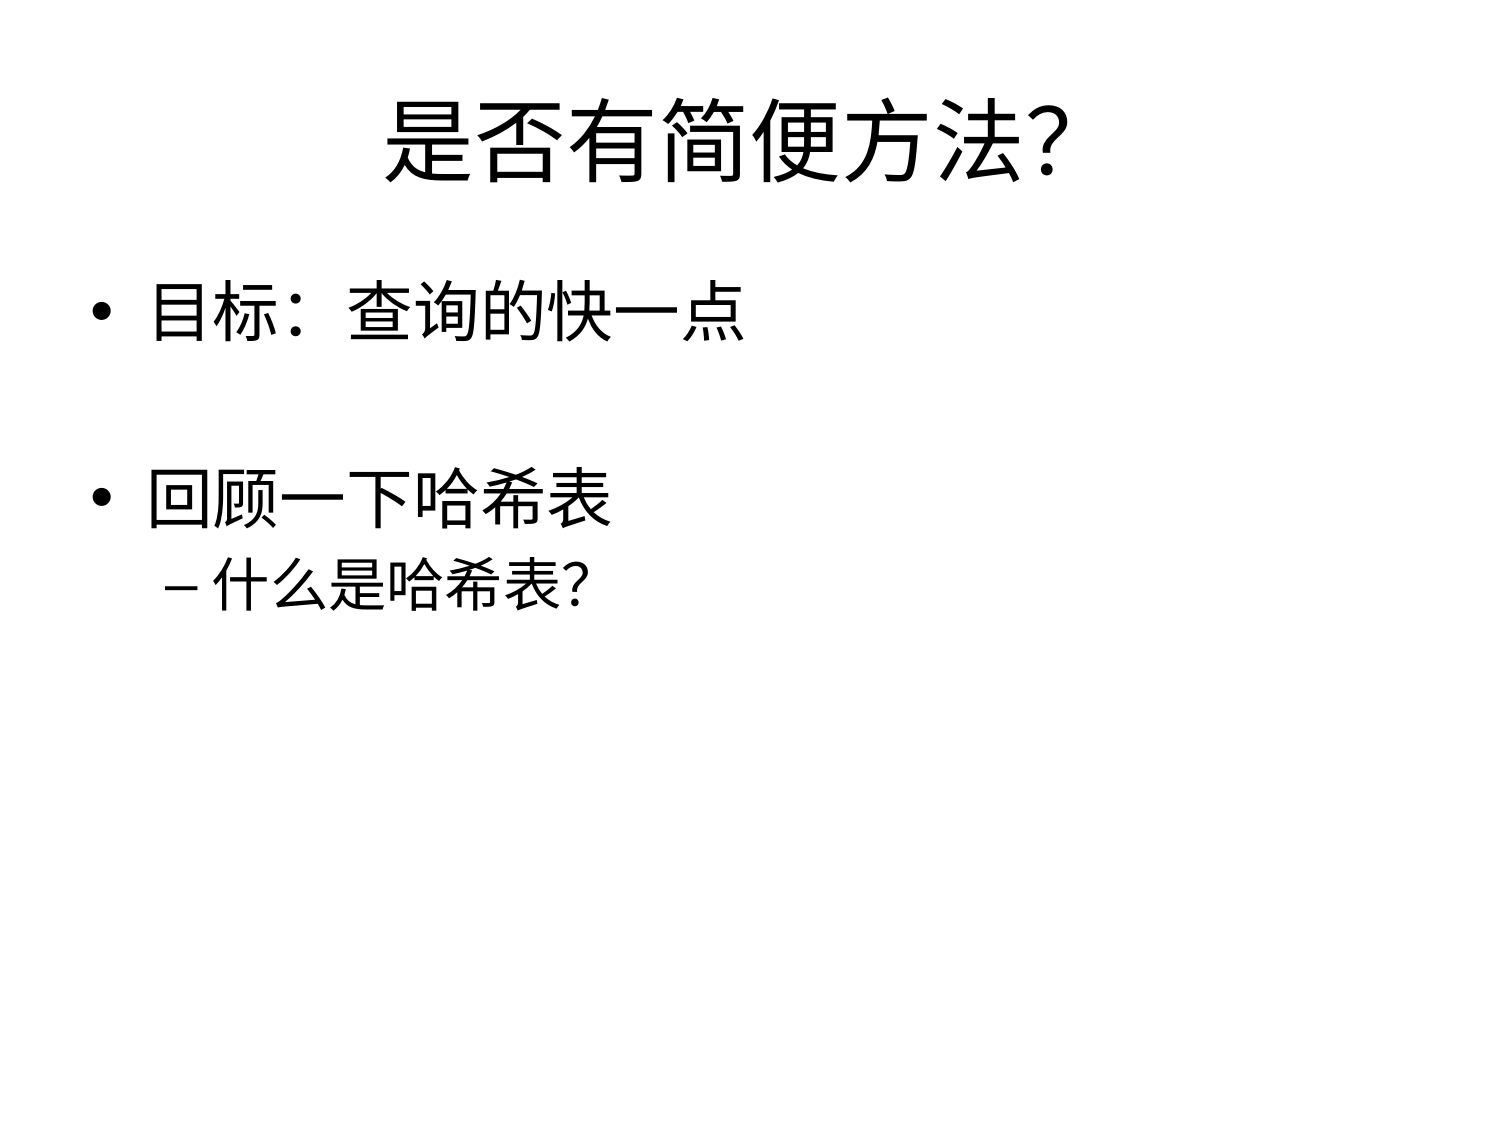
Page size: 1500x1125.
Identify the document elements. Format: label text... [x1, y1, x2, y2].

list 目标：查询的快一点 回顾一下哈希表 什么是哈希表？ [75, 262, 1425, 1005]
title 是否有简便方法？ [75, 45, 1425, 233]
